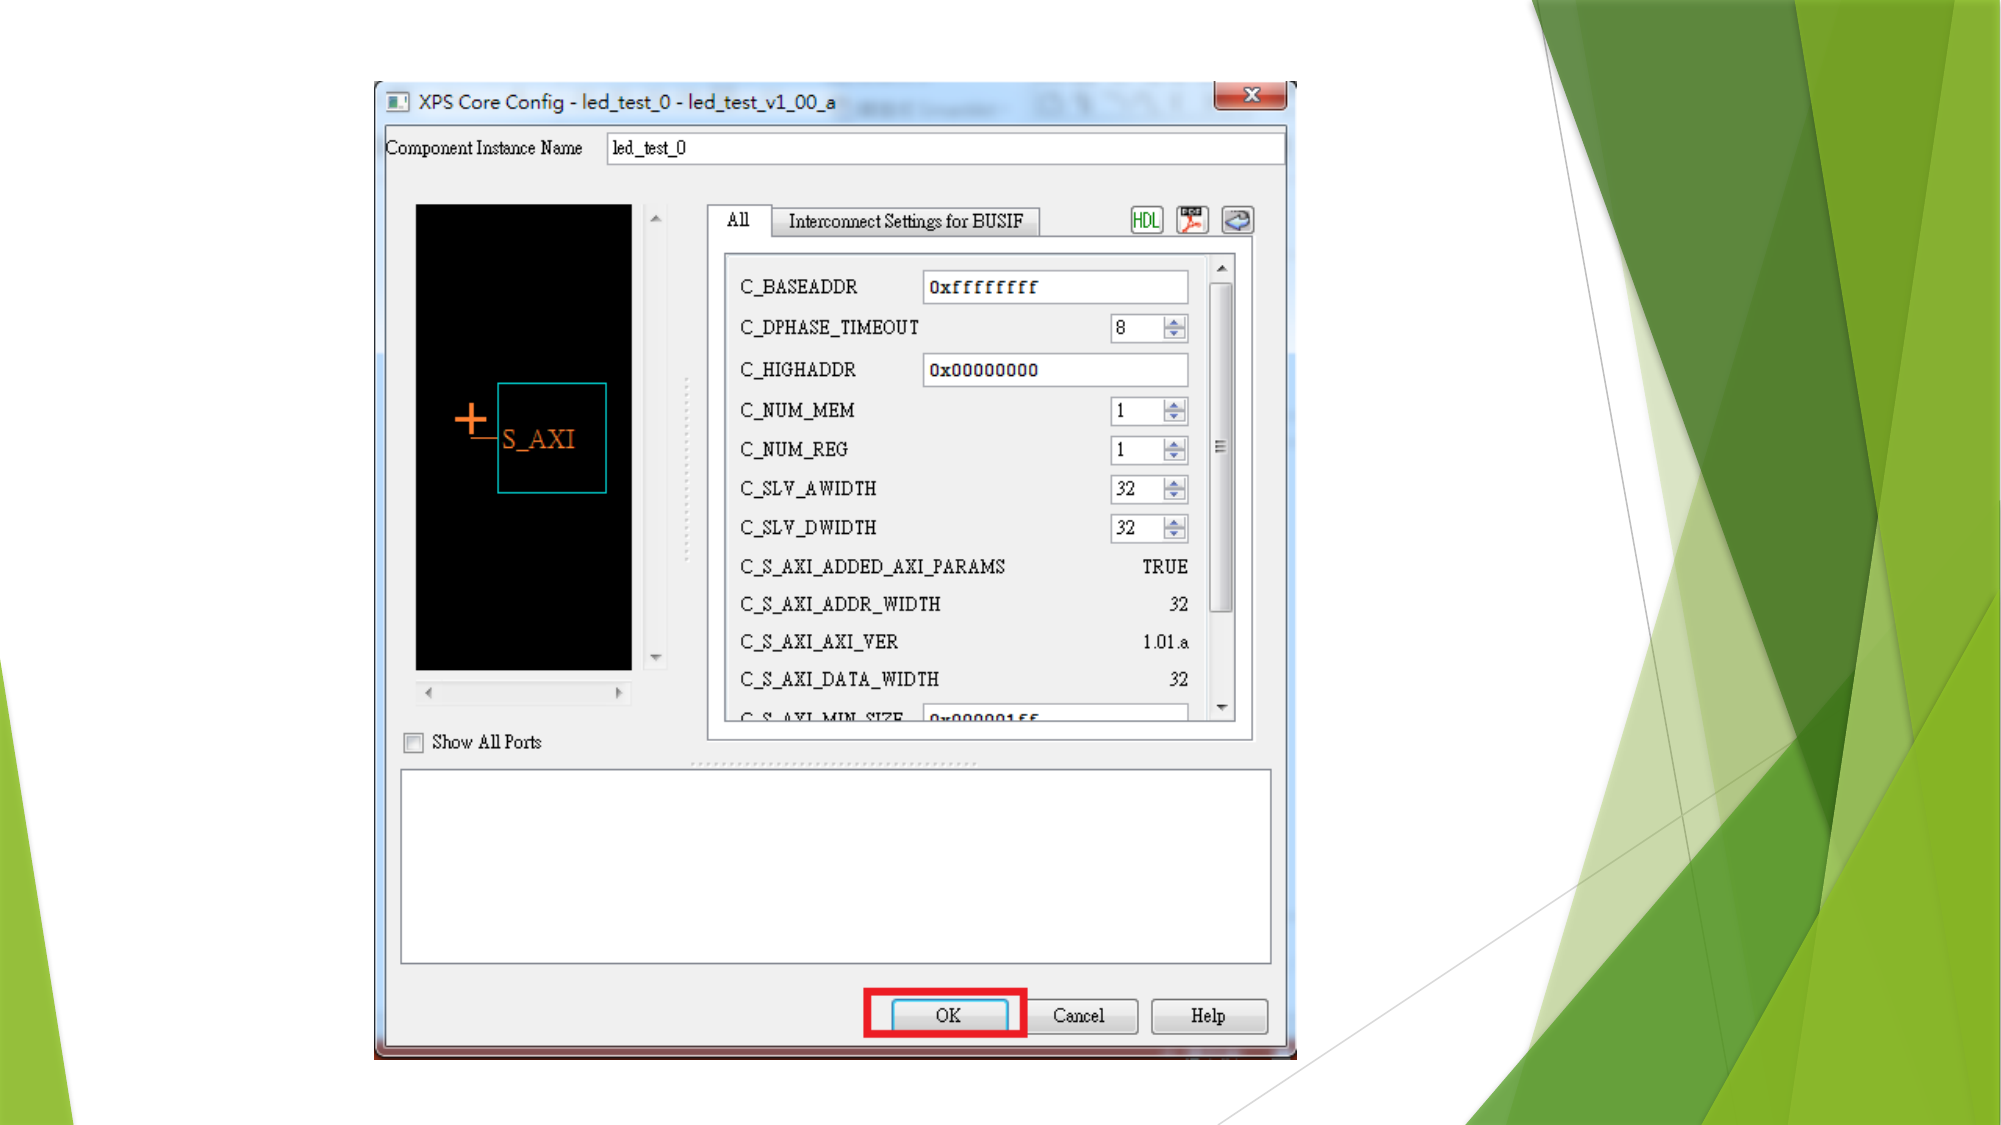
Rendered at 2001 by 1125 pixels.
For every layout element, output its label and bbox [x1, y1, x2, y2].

picture [373, 81, 1297, 1061]
